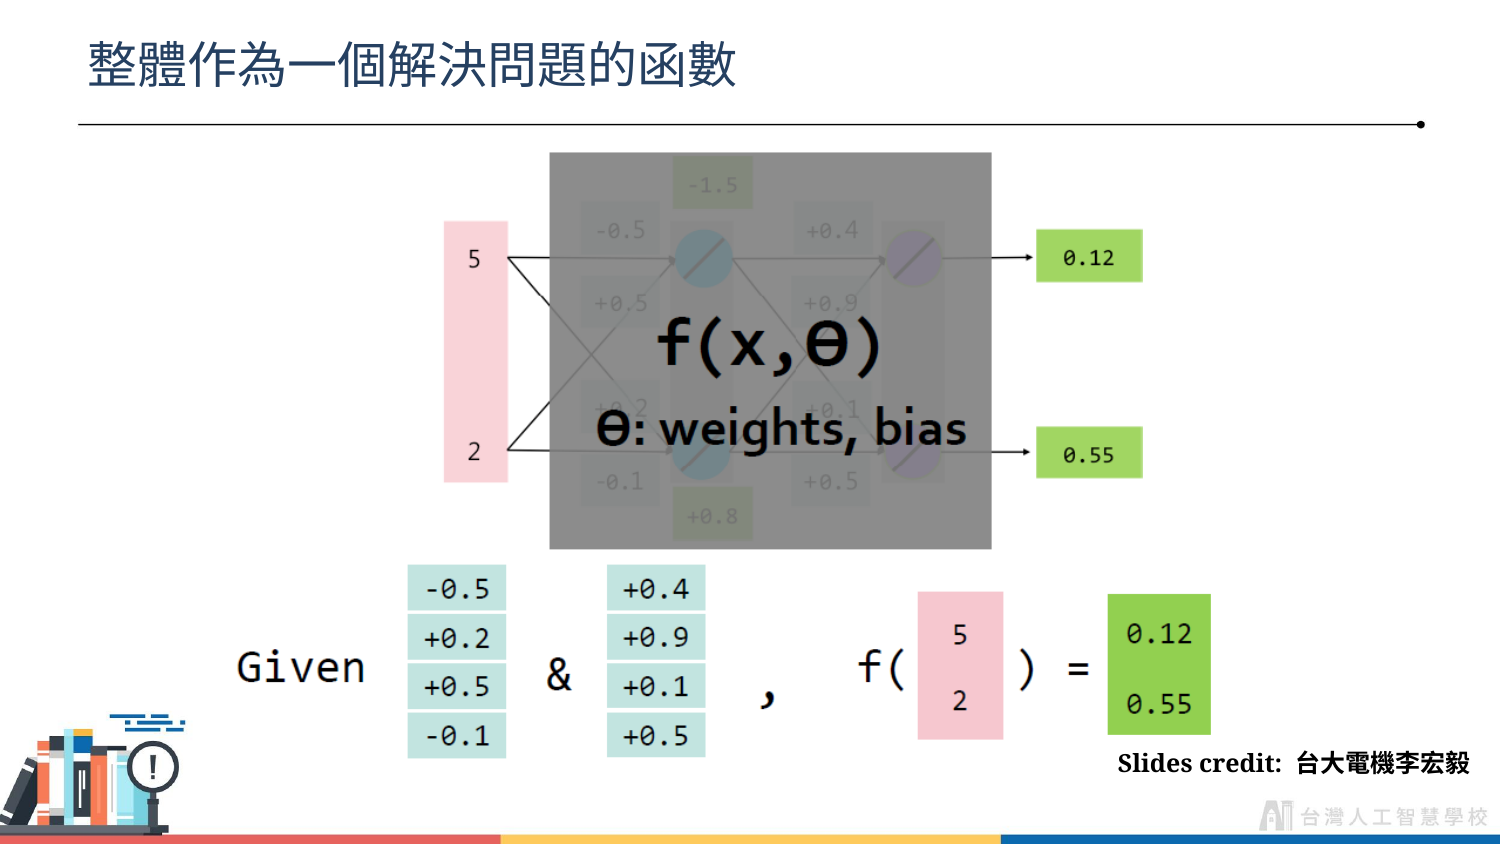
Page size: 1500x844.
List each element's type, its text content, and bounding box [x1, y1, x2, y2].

picture [0, 0, 1500, 844]
text_box Slides credit: 台大電機李宏毅 [1103, 740, 1485, 785]
title 整體作為一個解決問題的函數 [72, 18, 1409, 117]
